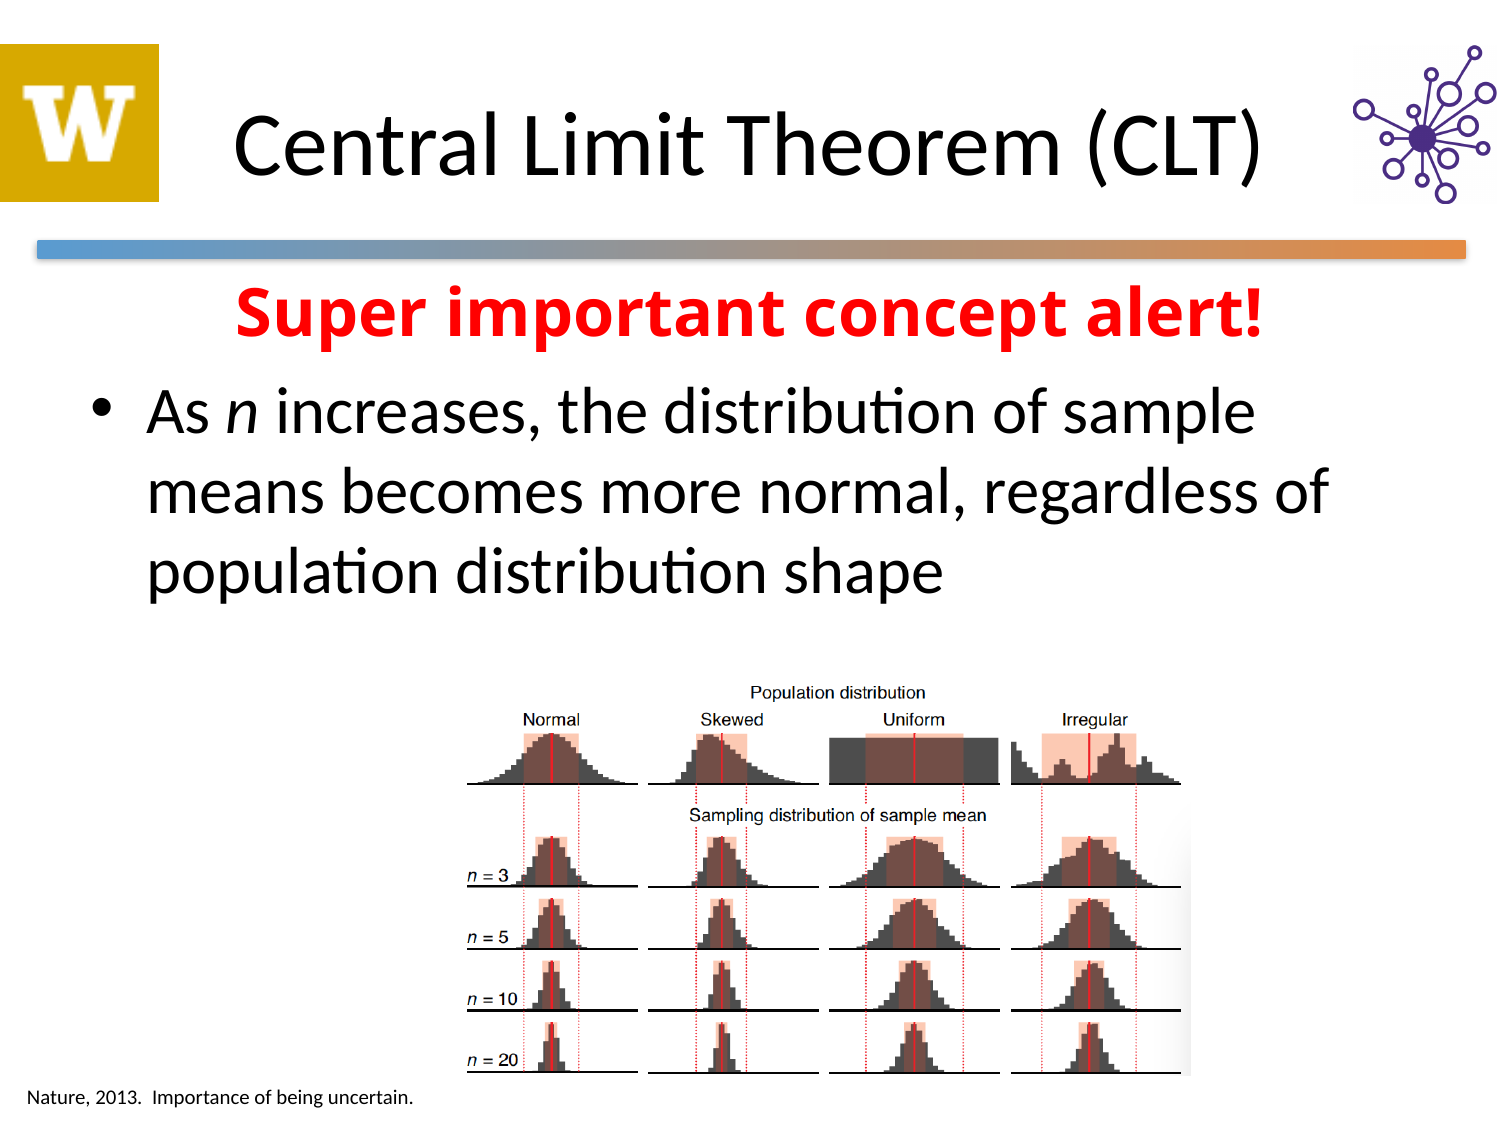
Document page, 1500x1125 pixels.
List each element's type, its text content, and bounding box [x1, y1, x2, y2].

picture [444, 677, 1192, 1077]
title Central Limit Theorem (CLT) [75, 45, 1425, 233]
list Super important concept alert! As n increases, the distribution of sample means becomes more normal, regardless of population distribution shape [75, 262, 1425, 1093]
text_box Nature, 2013. Importance of being uncertain. [12, 1076, 429, 1116]
picture [1425, 45, 1497, 204]
picture [0, 44, 159, 202]
